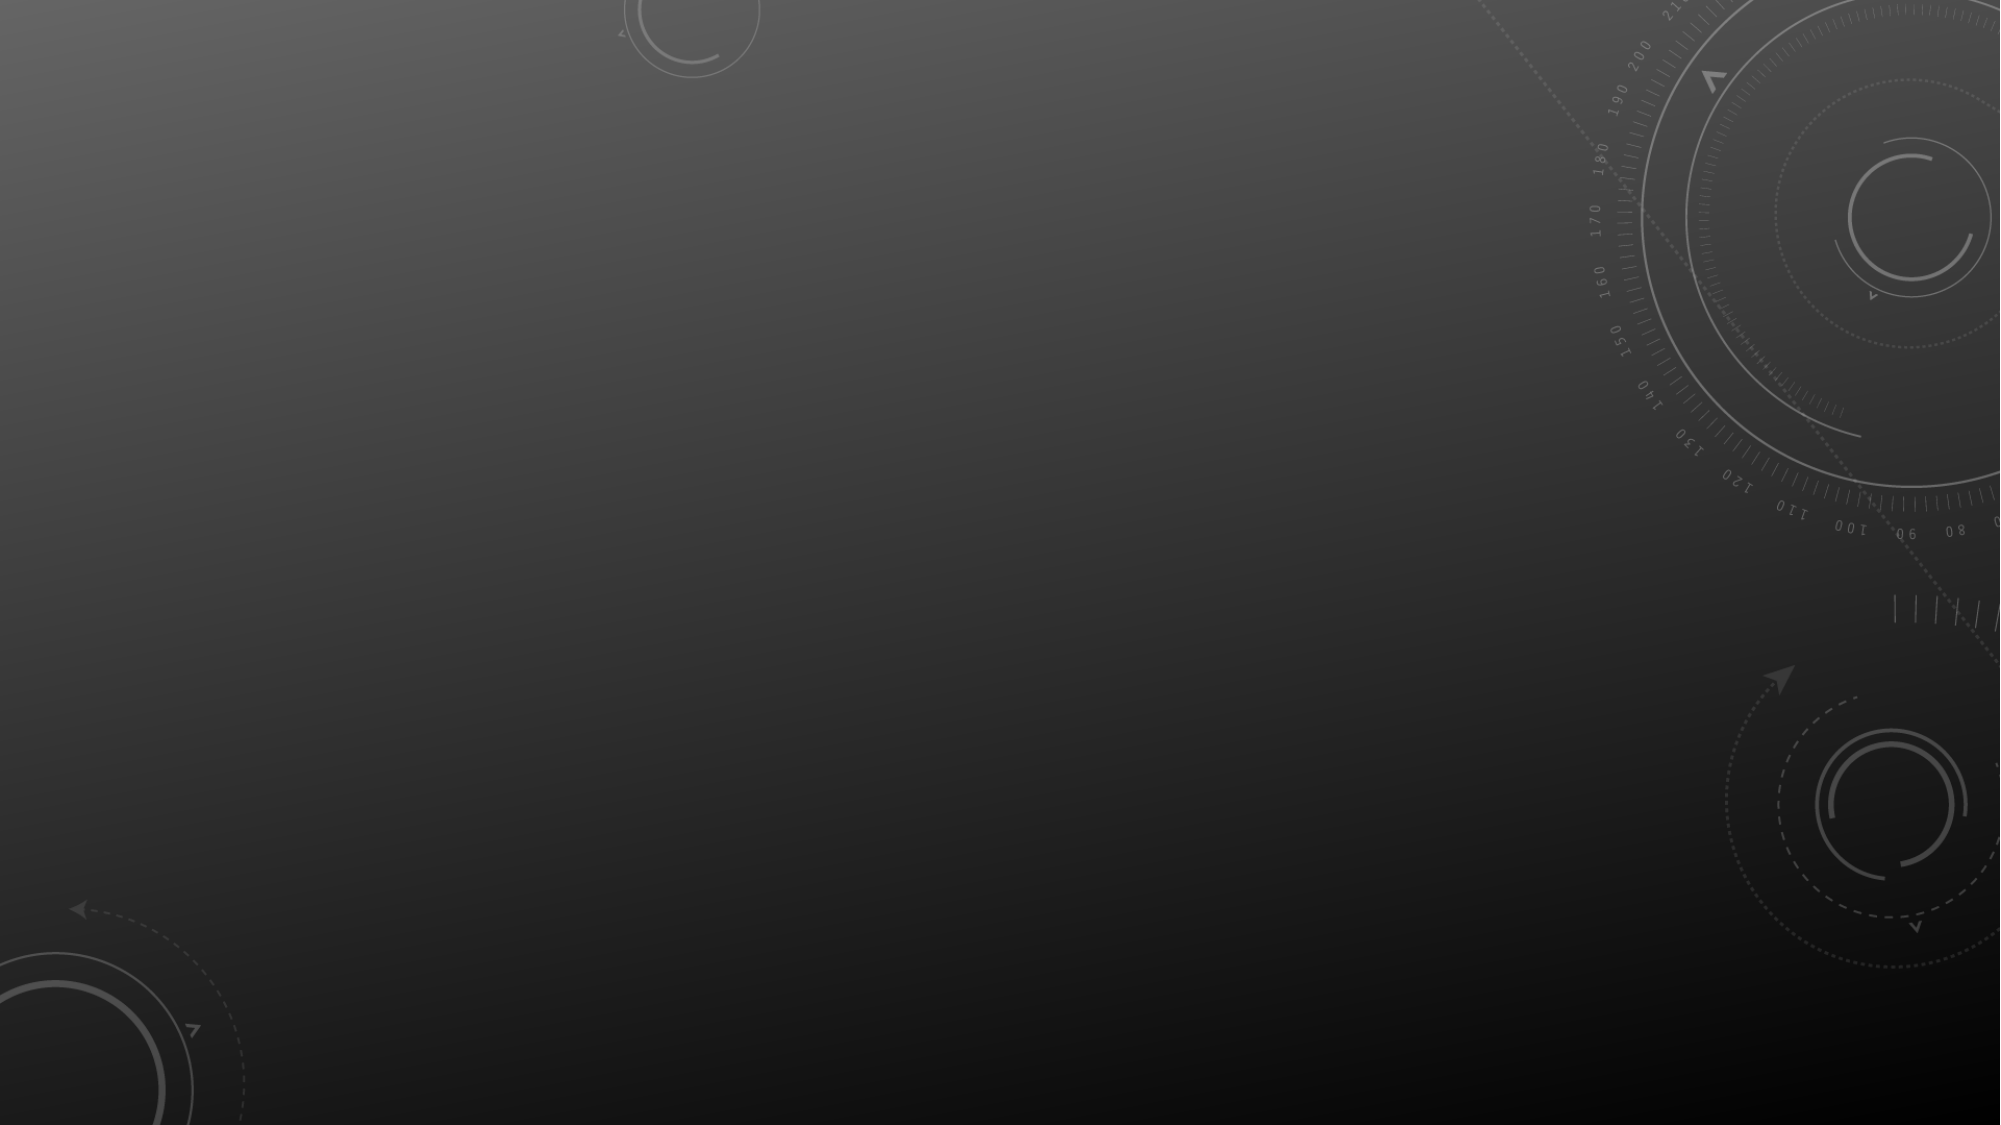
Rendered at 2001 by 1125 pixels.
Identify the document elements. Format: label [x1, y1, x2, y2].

picture [0, 0, 2000, 1125]
text_box [170, 140, 1825, 341]
